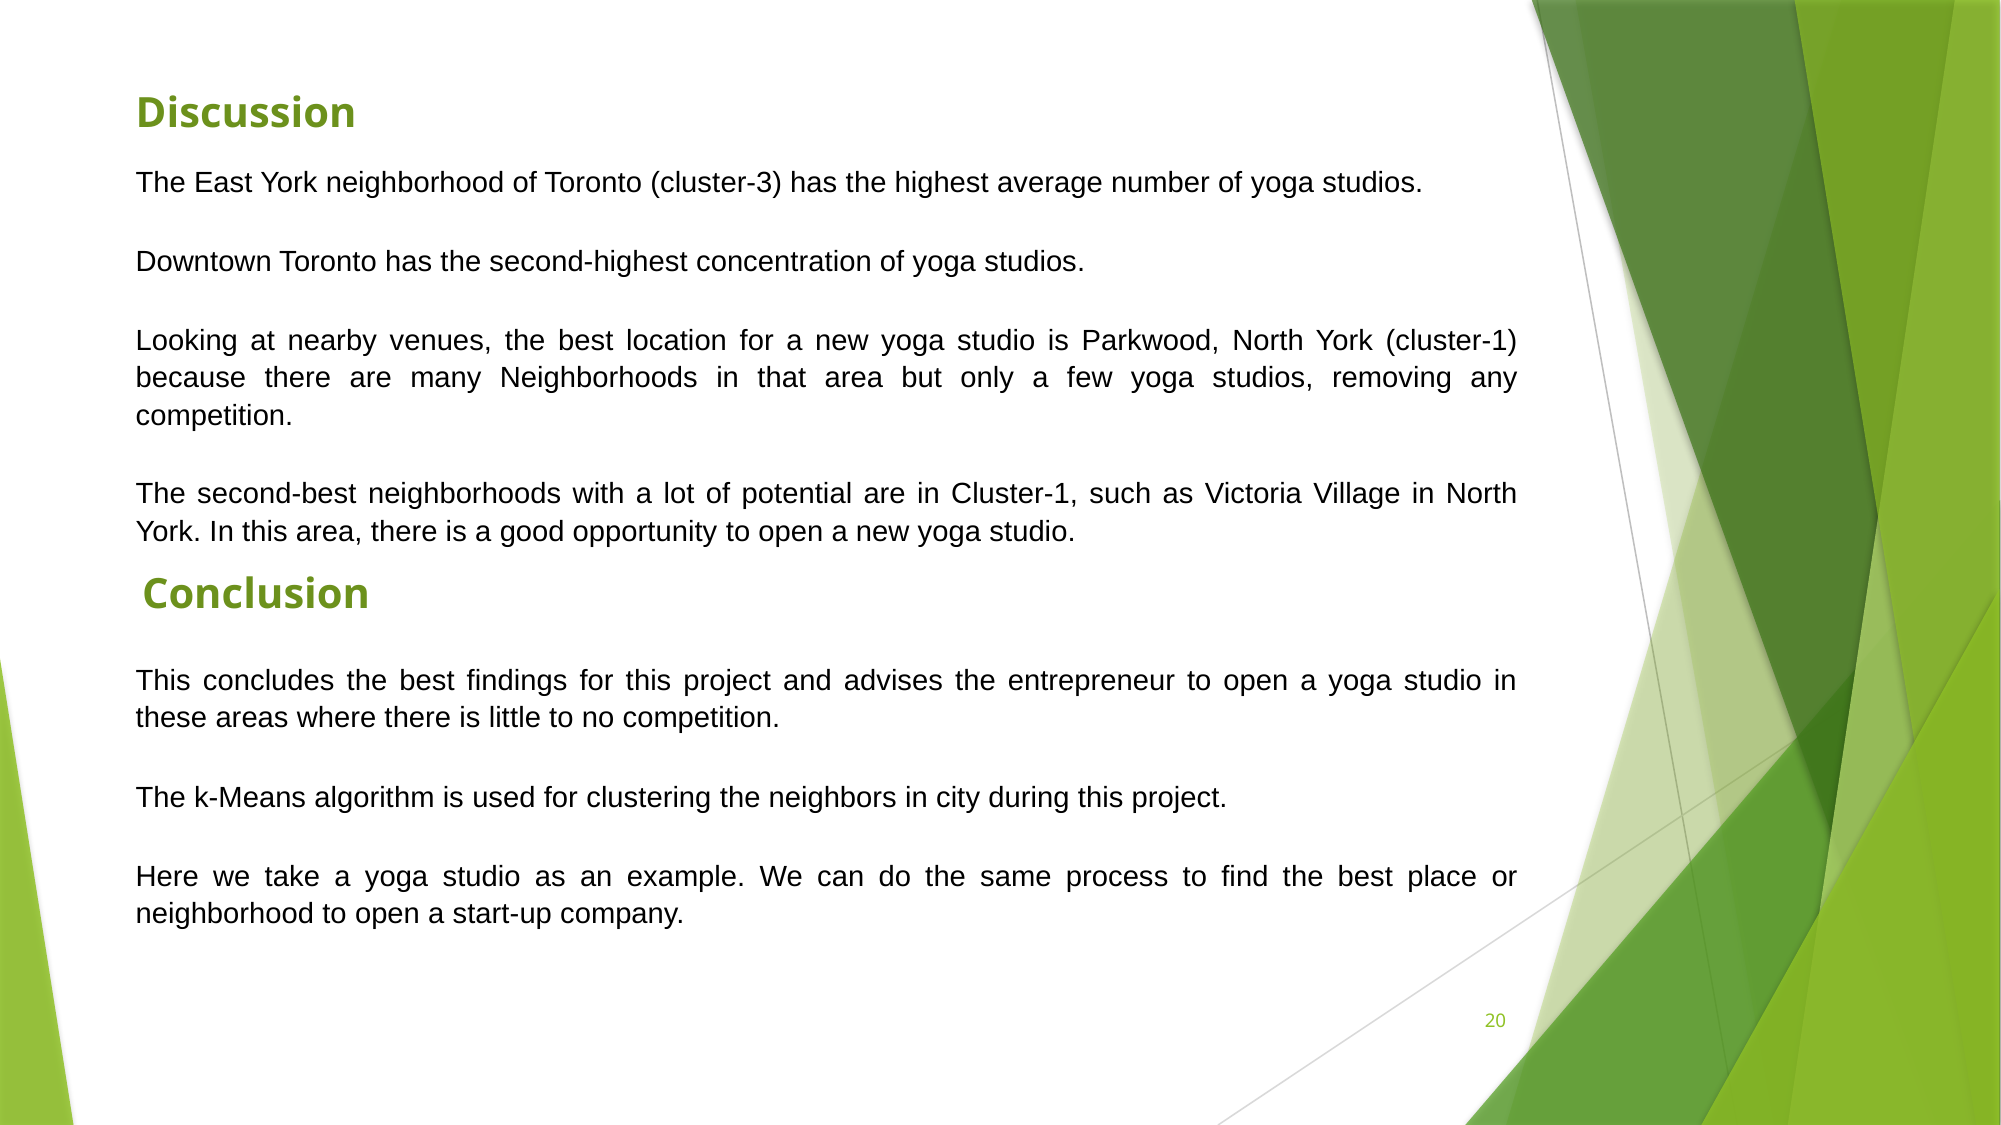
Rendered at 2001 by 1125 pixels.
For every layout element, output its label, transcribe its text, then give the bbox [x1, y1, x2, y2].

slide_number 20 [1409, 991, 1522, 1051]
text_box Discussion The East York neighborhood of Toronto (cluster-3) has the highest average number of yoga studios. Downtown Toronto has the second-highest concentration of yoga studios. Looking at nearby venues, the best location for a new yoga studio is Parkwood, North York (cluster-1) because there are many Neighborhoods in that area but only a few yoga studios, removing any competition. The second-best neighborhoods with a lot of potential are in Cluster-1, such as Victoria Village in North York. In this area, there is a good opportunity to open a new yoga studio. Conclusion This concludes the best findings for this project and advises the entrepreneur to open a yoga studio in these areas where there is little to no competition. The k-Means algorithm is used for clustering the neighbors in city during this project. Here we take a yoga studio as an example. We can do the same process to find the best place or neighborhood to open a start-up company. [120, 78, 1535, 1016]
